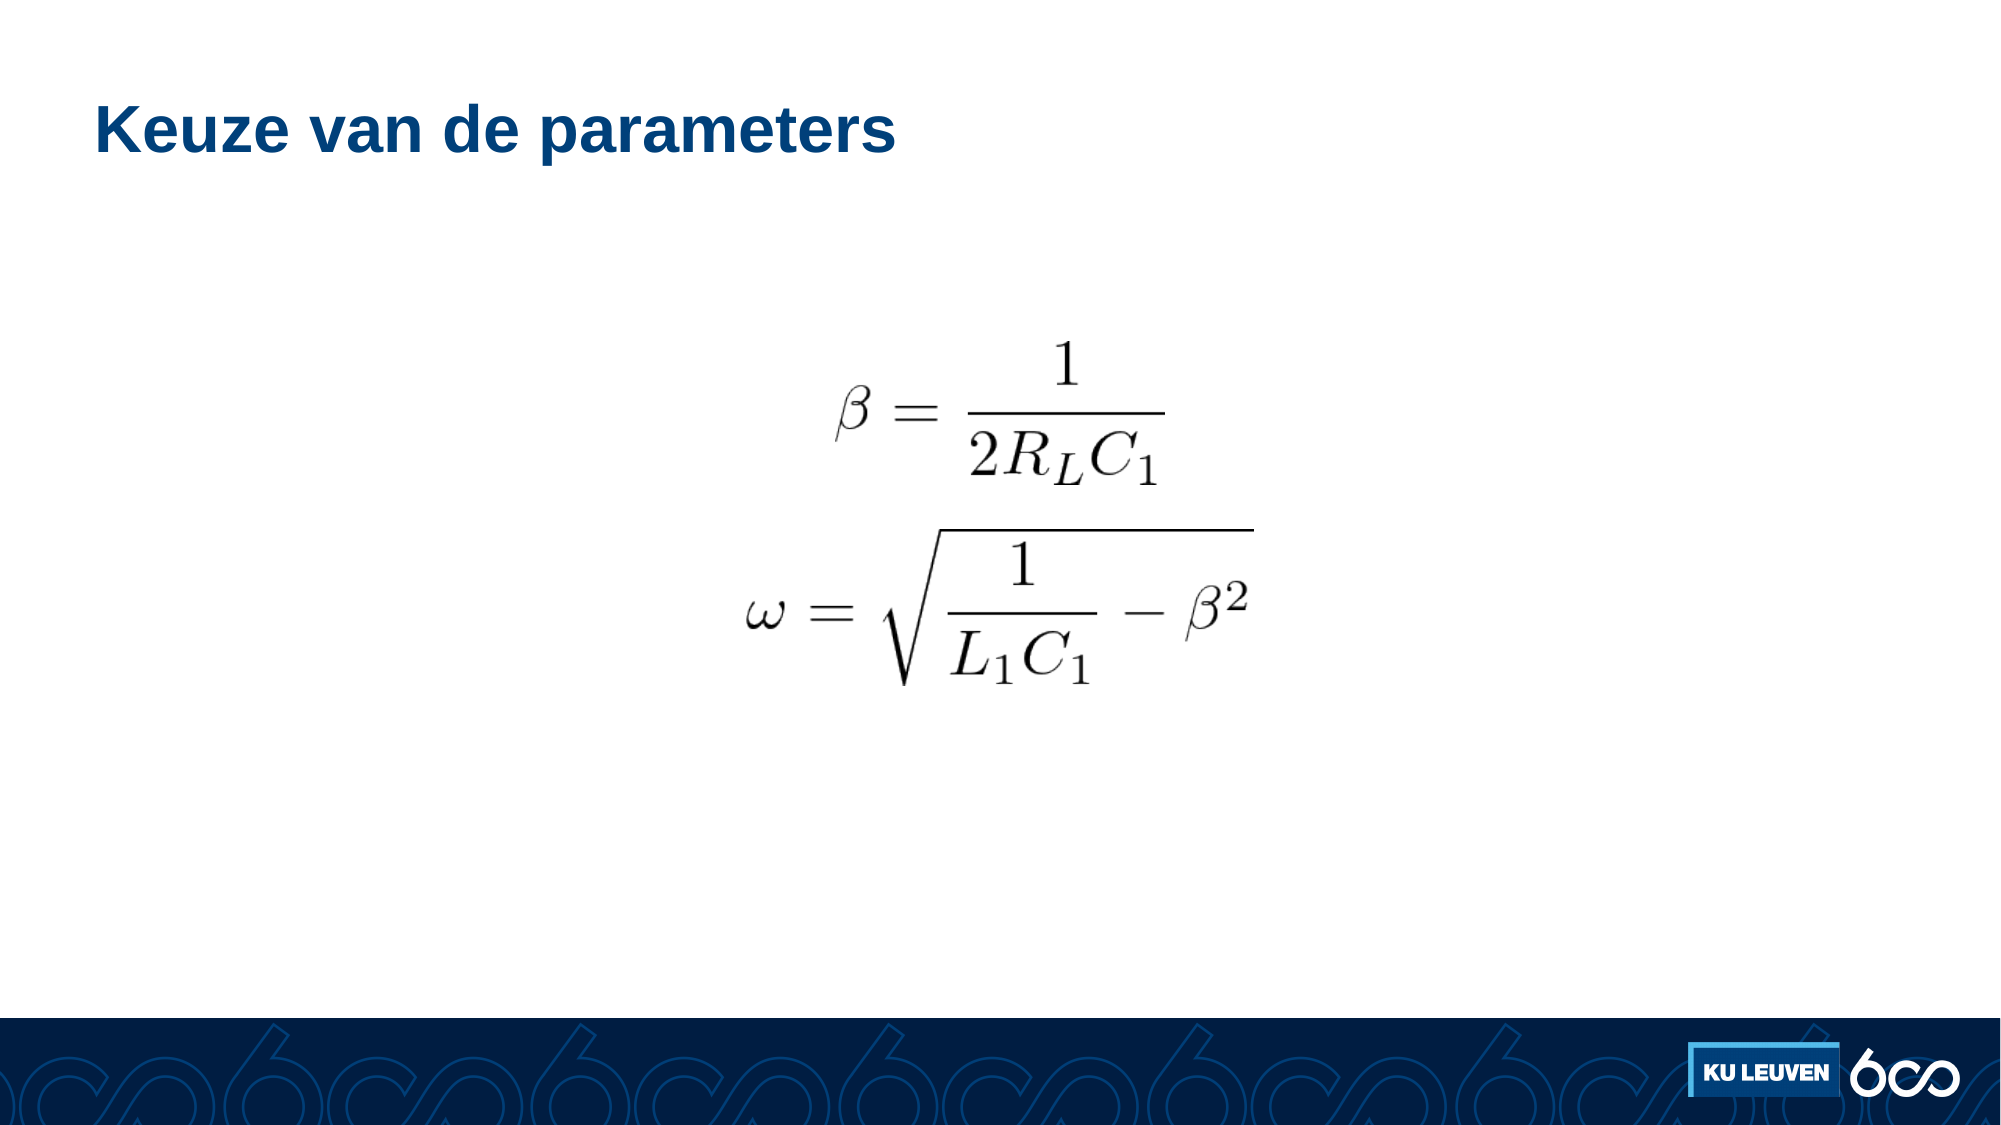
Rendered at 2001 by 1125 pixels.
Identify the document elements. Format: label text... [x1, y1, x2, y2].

picture [746, 529, 1254, 686]
title Keuze van de parameters [94, 94, 1906, 201]
picture [0, 1018, 2001, 1125]
picture [835, 341, 1165, 485]
